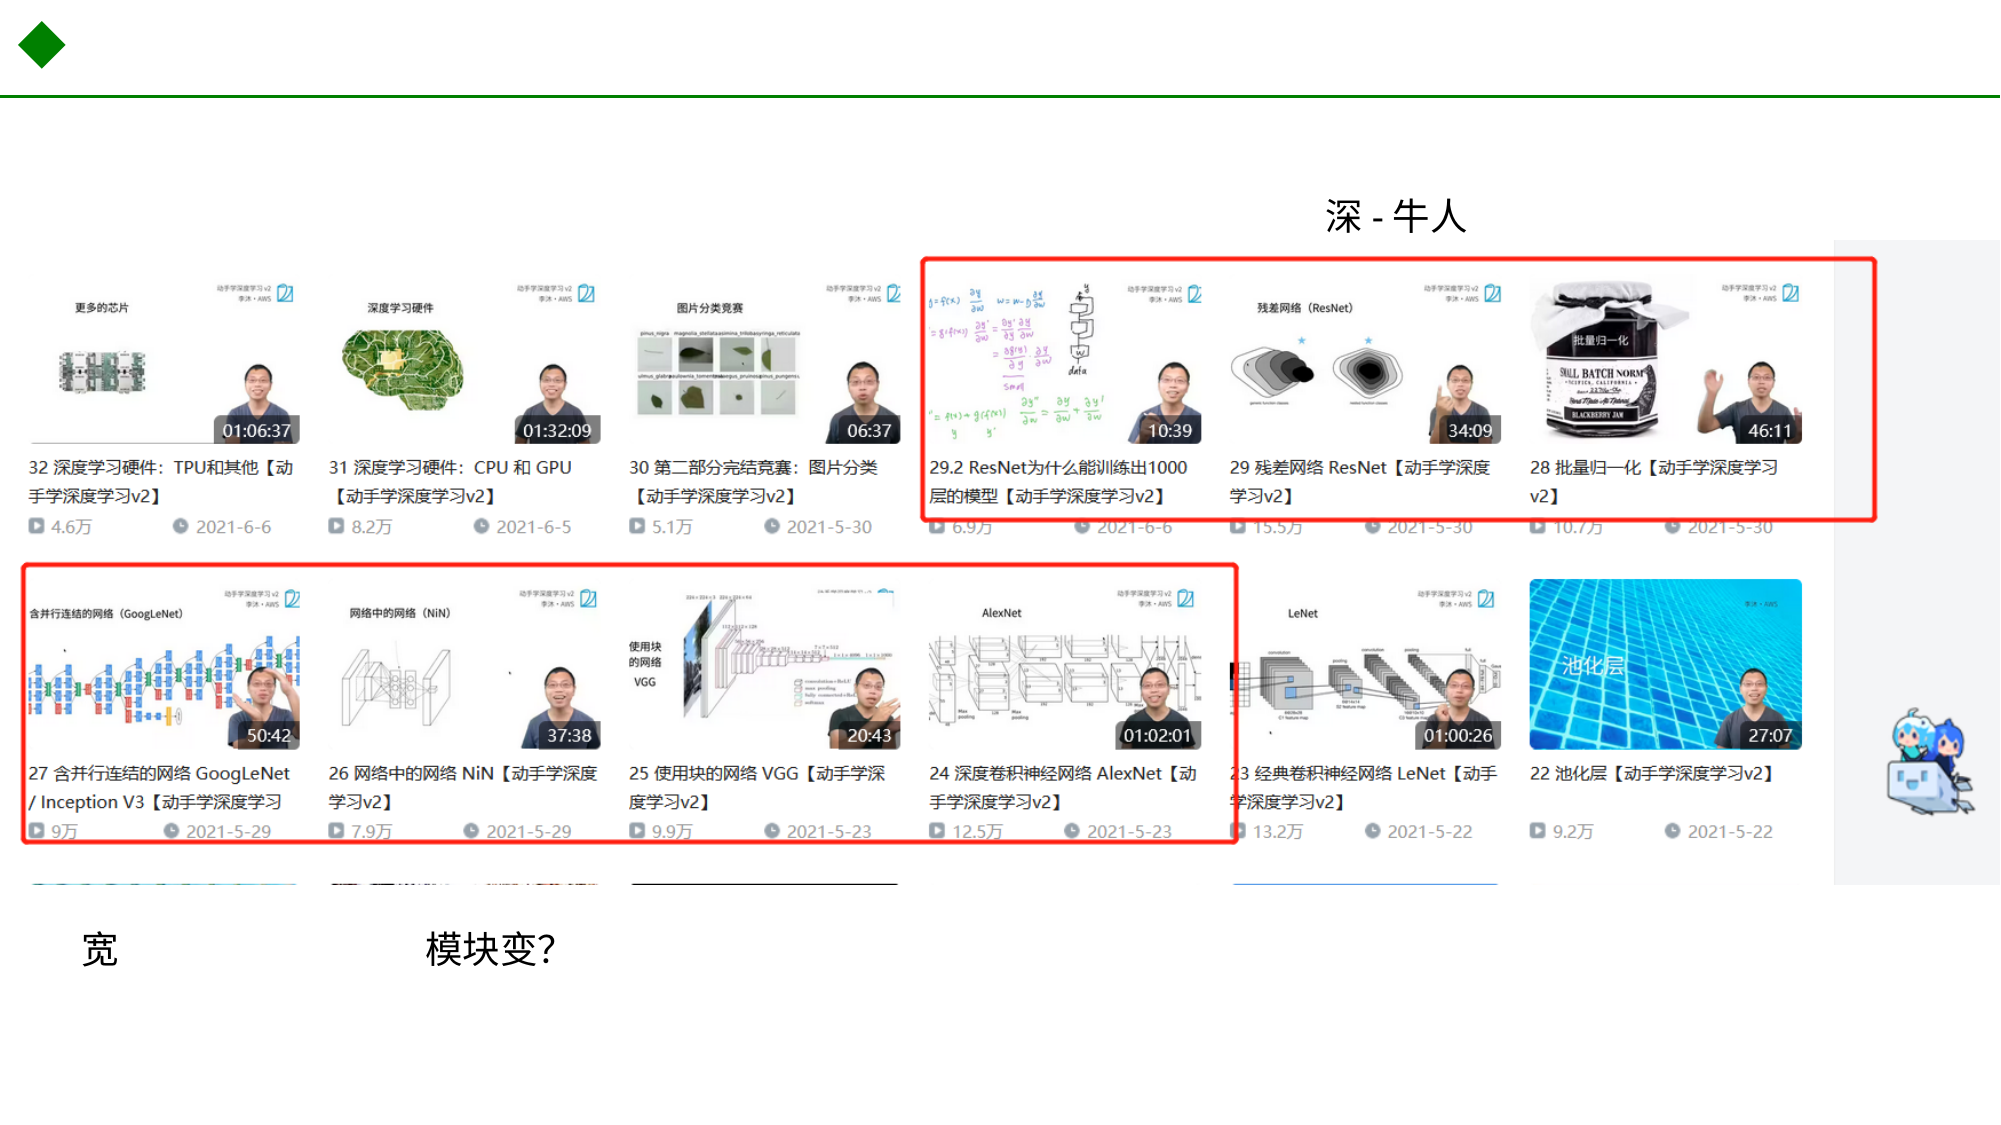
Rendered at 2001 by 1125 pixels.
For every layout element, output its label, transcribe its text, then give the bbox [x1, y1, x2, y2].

text_box 宽 [66, 918, 134, 979]
text_box 深-牛人 [1310, 185, 1483, 240]
text_box 模块变？ [410, 918, 591, 979]
picture [0, 240, 2000, 885]
